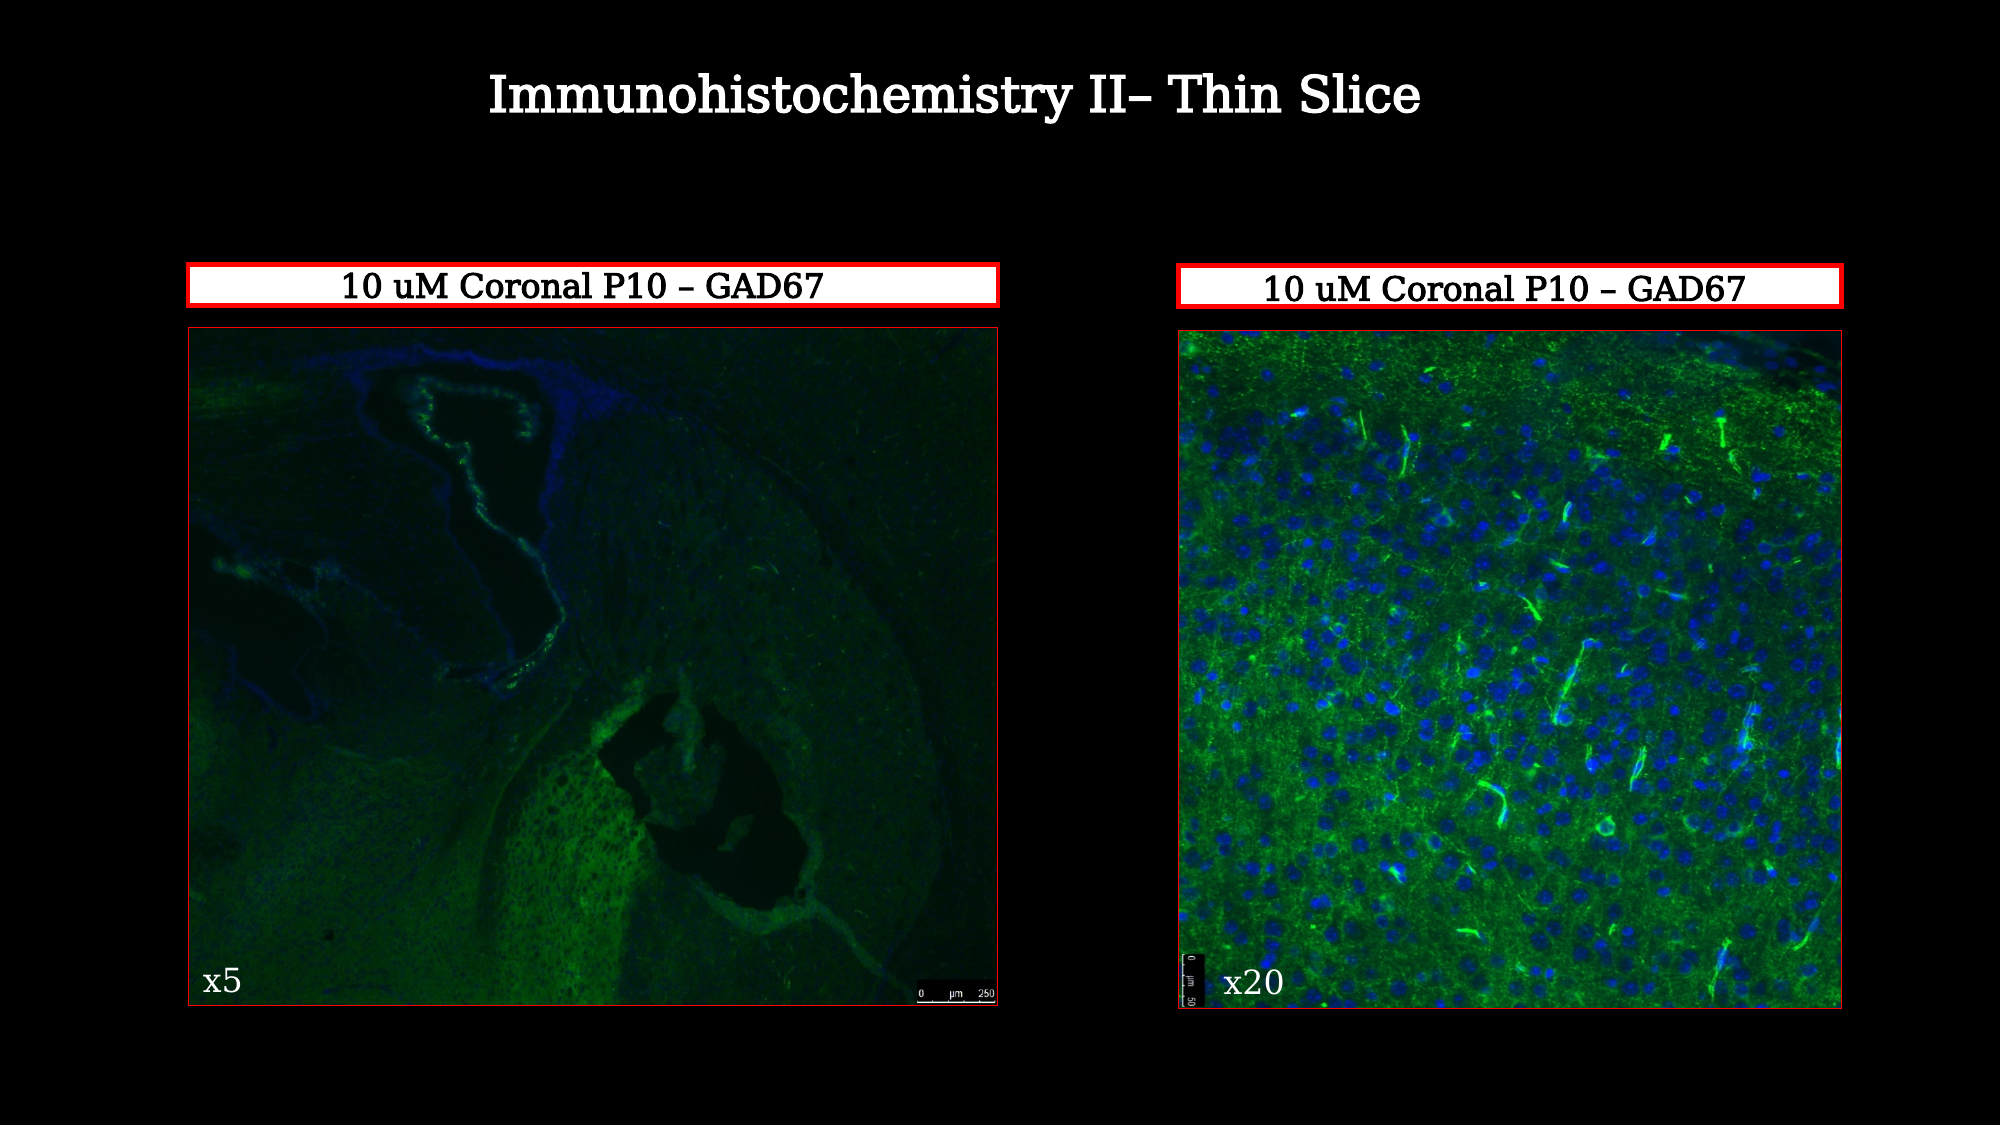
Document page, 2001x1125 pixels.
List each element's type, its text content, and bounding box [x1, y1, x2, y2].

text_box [1178, 259, 1842, 1009]
text_box Immunohistochemistry II– Thin Slice [95, 54, 1815, 175]
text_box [188, 256, 999, 1006]
